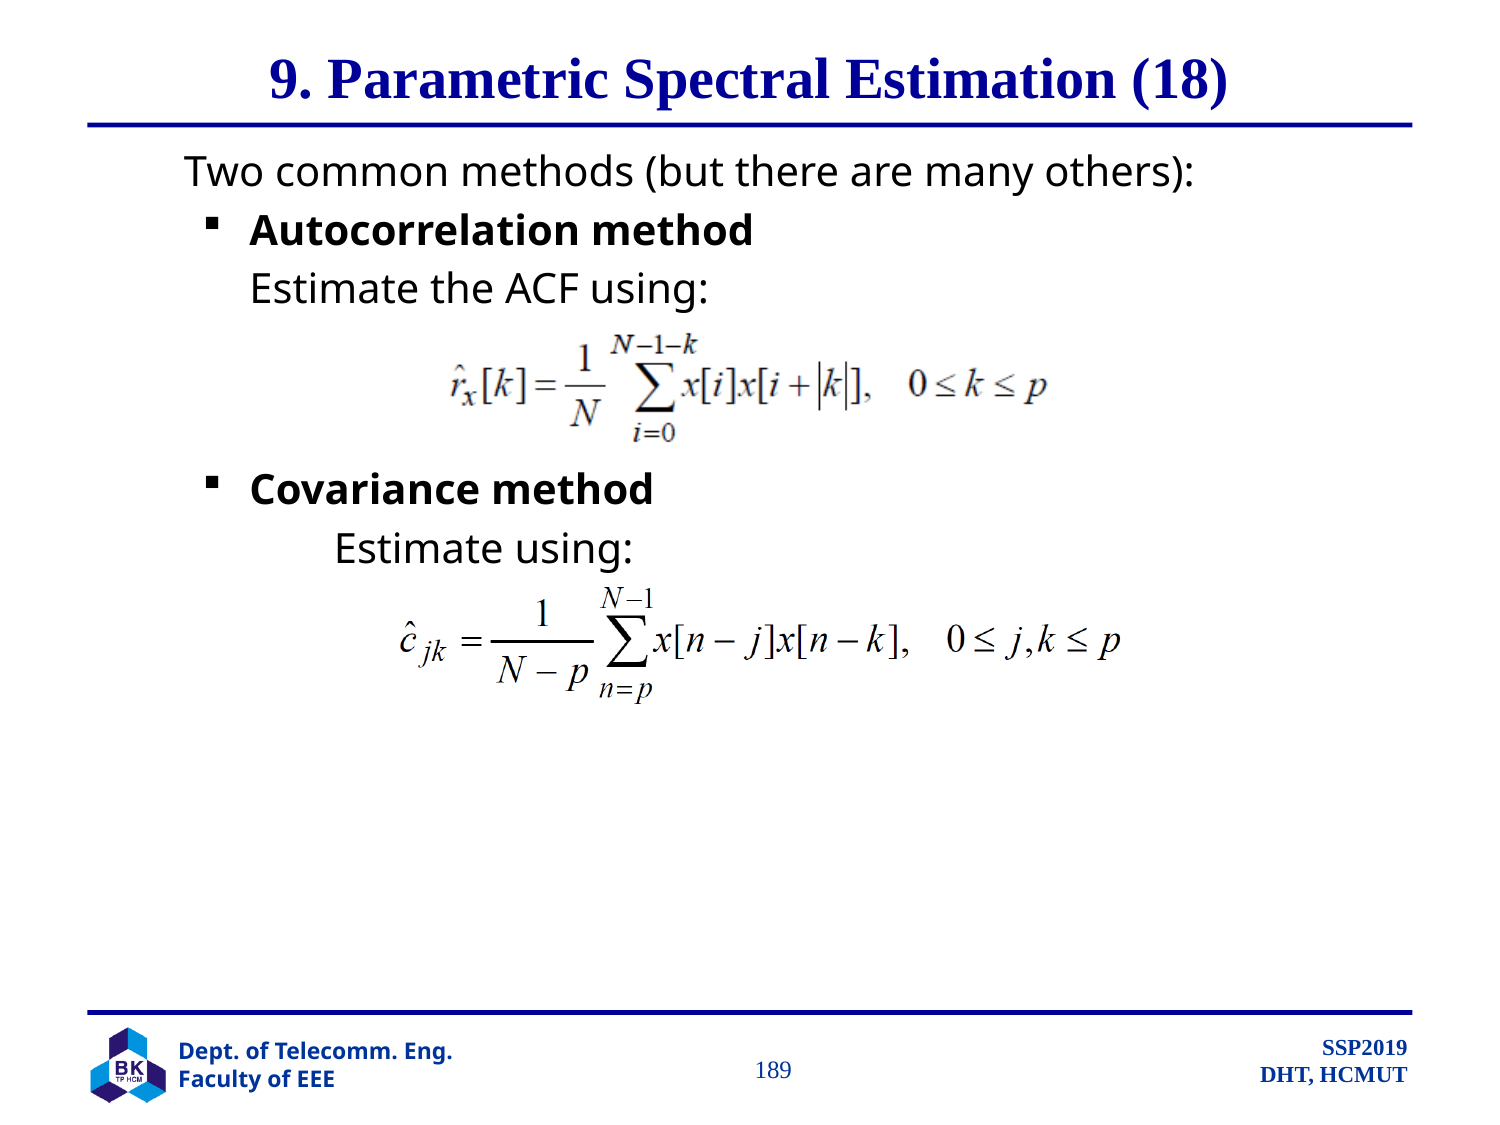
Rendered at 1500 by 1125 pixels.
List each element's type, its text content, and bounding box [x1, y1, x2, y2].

picture [87, 1024, 169, 1125]
picture [391, 587, 1126, 713]
picture [443, 324, 1057, 451]
list Two common methods (but there are many others): Autocorrelation method Estimate the ACF using: Covariance method Estimate using: [112, 137, 1388, 988]
slide_number 189 [424, 1037, 976, 1101]
title 9. Parametric Spectral Estimation (18) [0, 37, 1500, 113]
